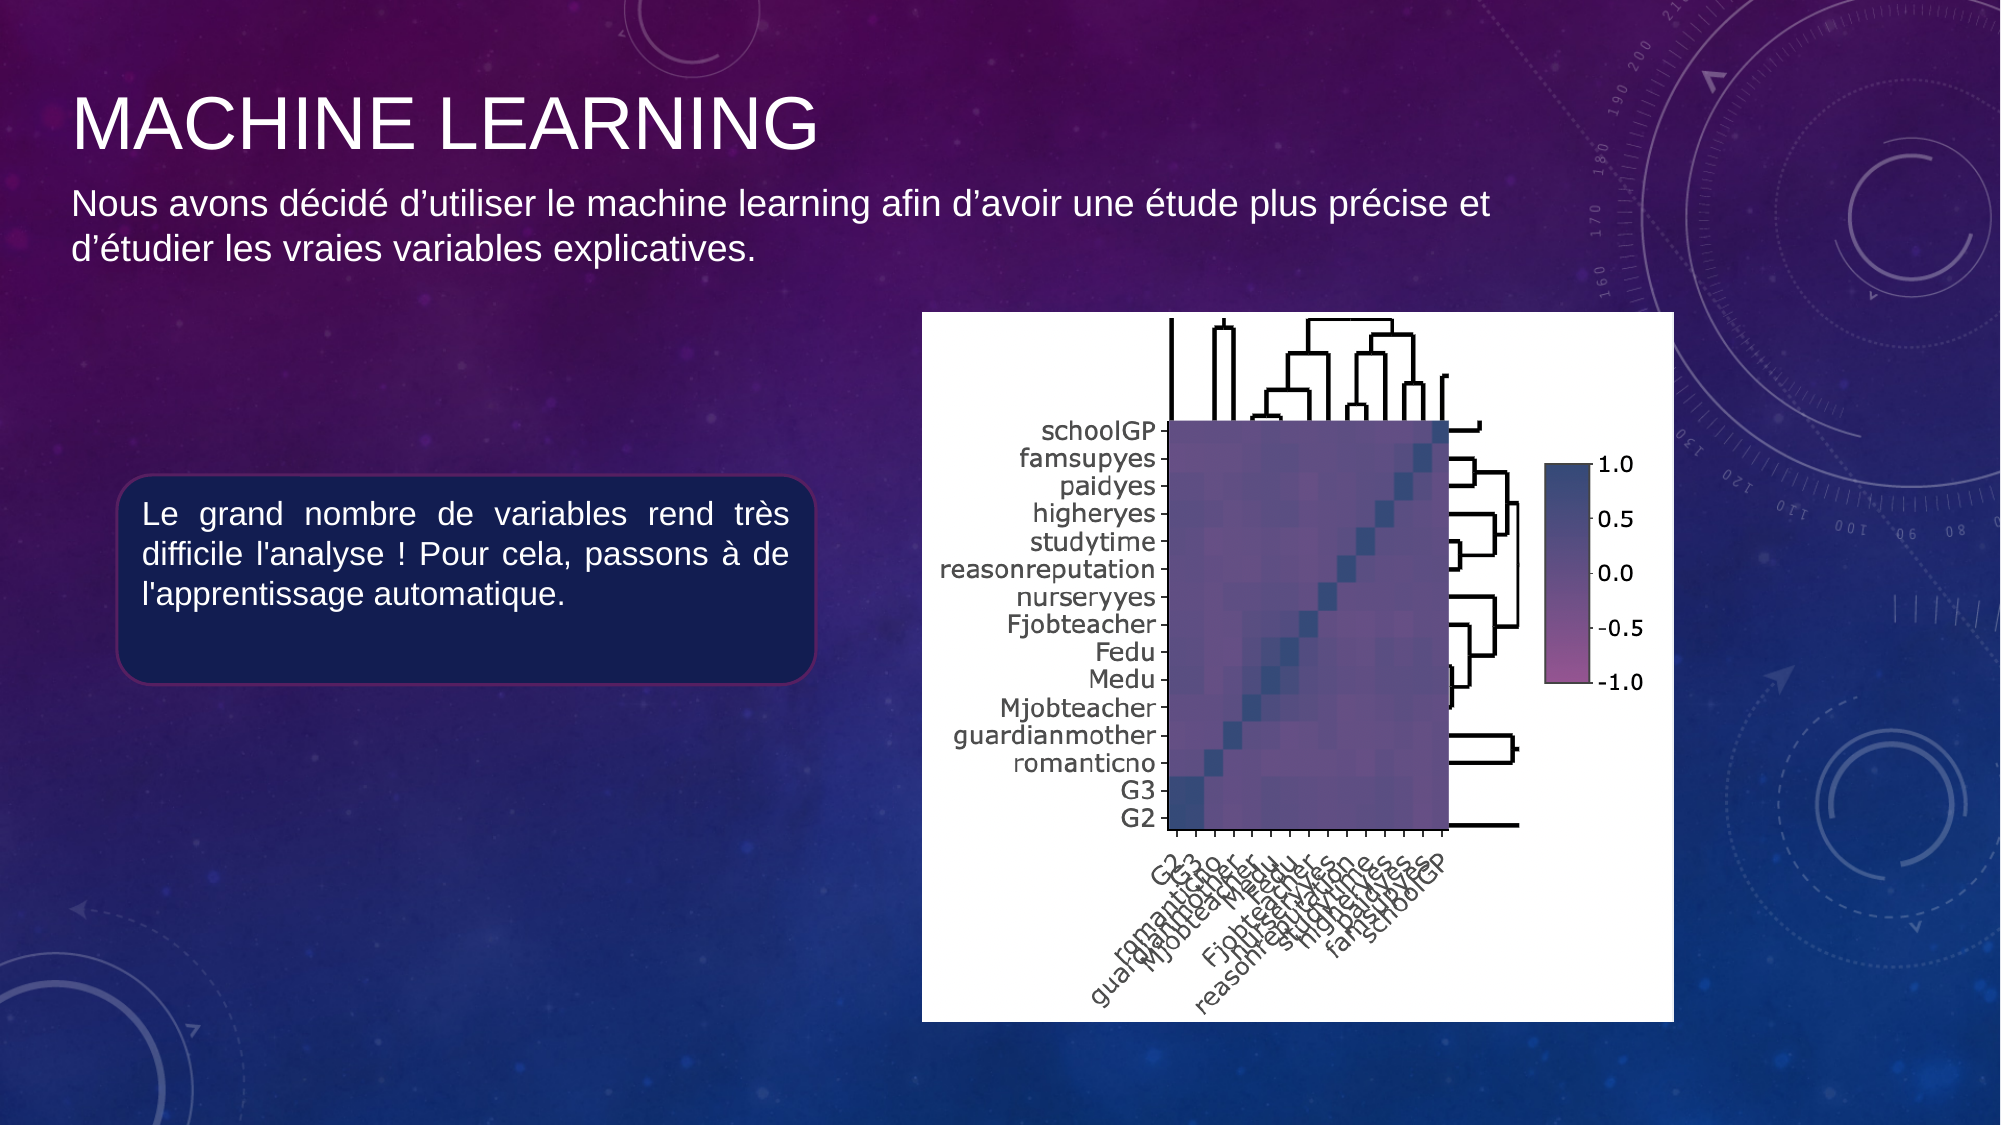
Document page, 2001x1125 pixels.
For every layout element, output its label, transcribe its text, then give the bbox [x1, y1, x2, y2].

text_box Nous avons décidé d’utiliser le machine learning afin d’avoir une étude plus précise et d’étudier les vraies variables explicatives. [56, 171, 1606, 277]
text_box Machine Learning [56, 0, 1719, 239]
picture [0, 0, 2001, 1125]
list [922, 312, 1674, 1023]
text_box Le grand nombre de variables rend très difficile l'analyse ! Pour cela, passons à de l'apprentissage automatique. [115, 473, 818, 687]
